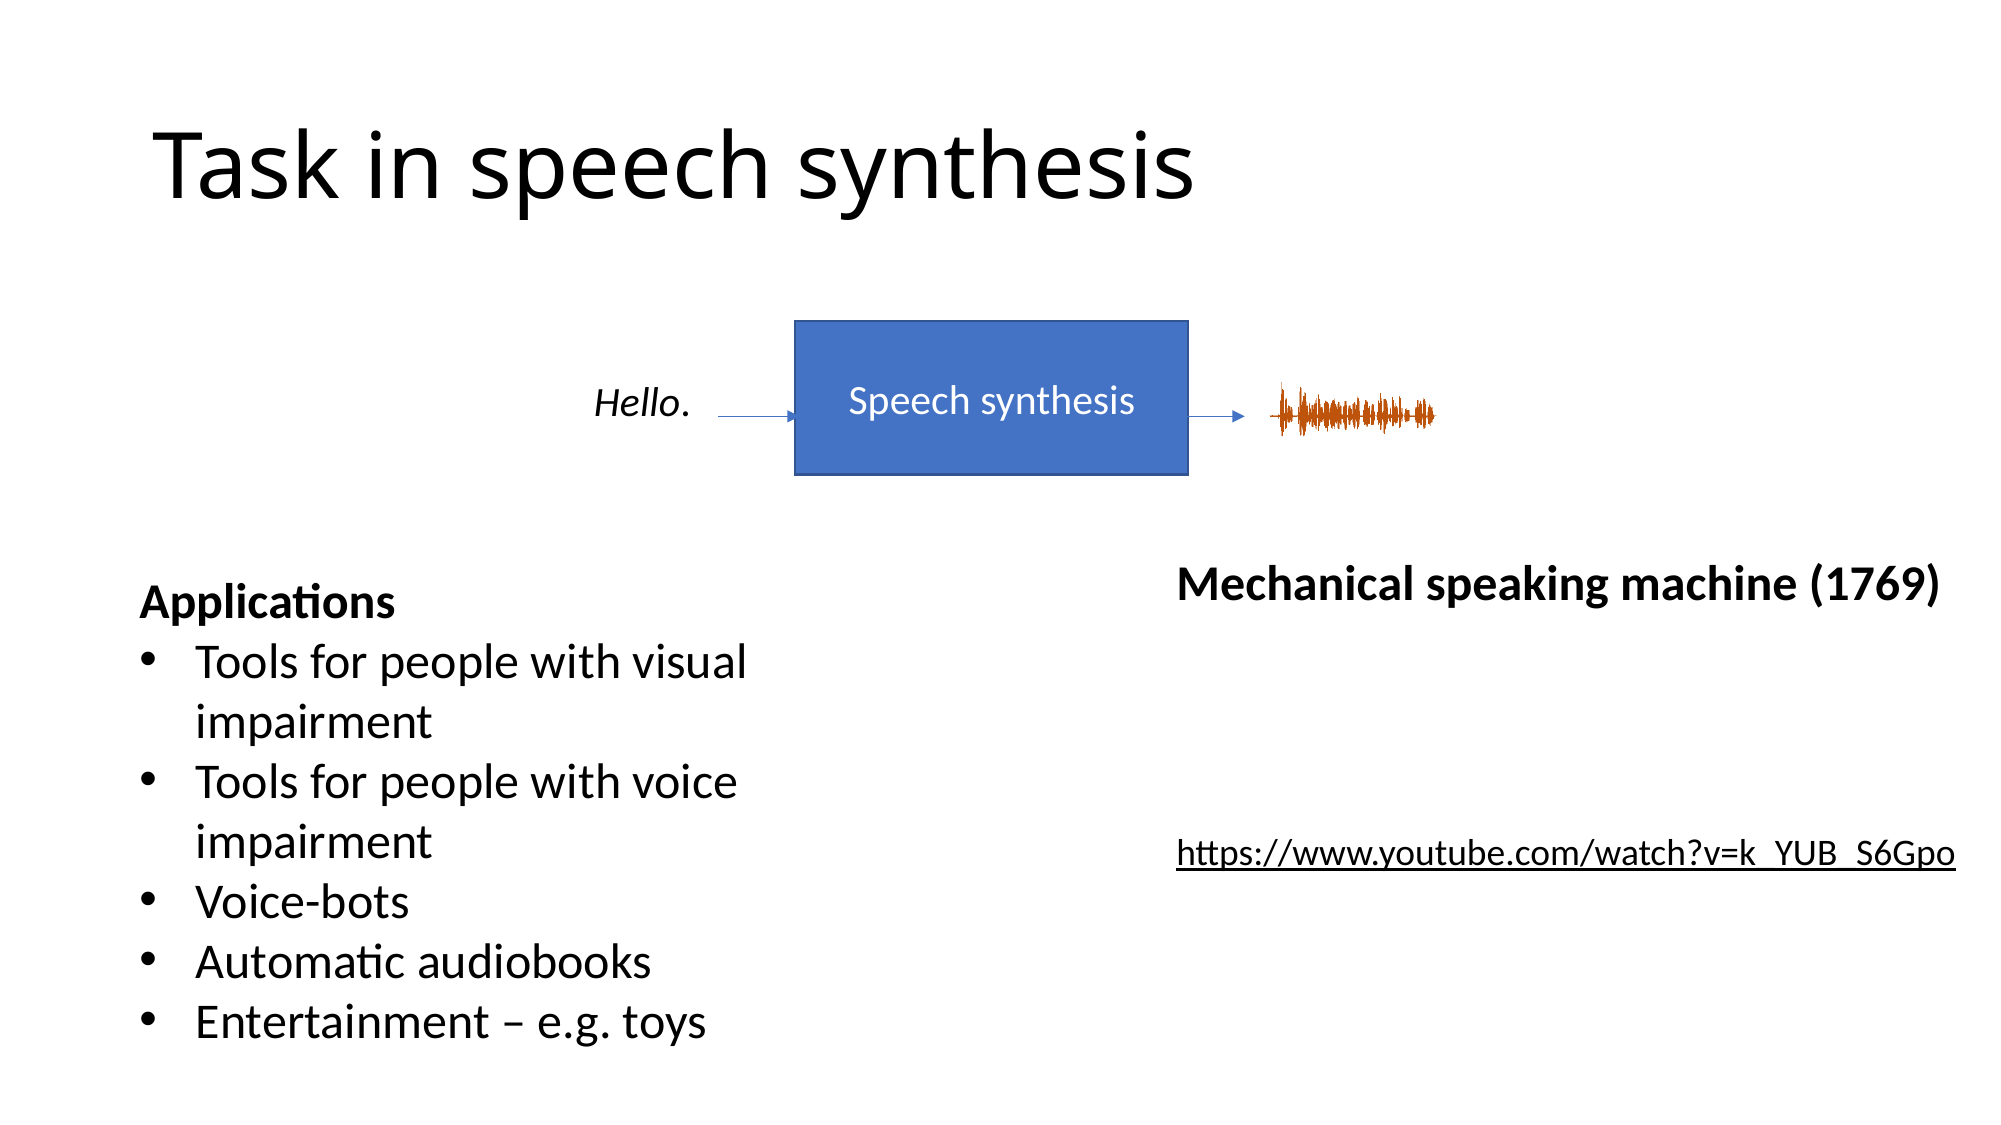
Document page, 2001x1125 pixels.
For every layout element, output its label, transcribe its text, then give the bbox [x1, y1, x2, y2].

text_box Applications Tools for people with visual impairment Tools for people with voice impairment Voice-bots Automatic audiobooks Entertainment – e.g. toys [124, 560, 925, 1056]
title Task in speech synthesis [137, 59, 1863, 278]
text_box Hello. [579, 367, 717, 432]
text_box Mechanical speaking machine (1769) [1161, 542, 1962, 618]
text_box Speech synthesis [794, 320, 1189, 476]
picture [1262, 379, 1443, 446]
text_box https://www.youtube.com/watch?v=k_YUB_S6Gpo [1161, 820, 1980, 881]
